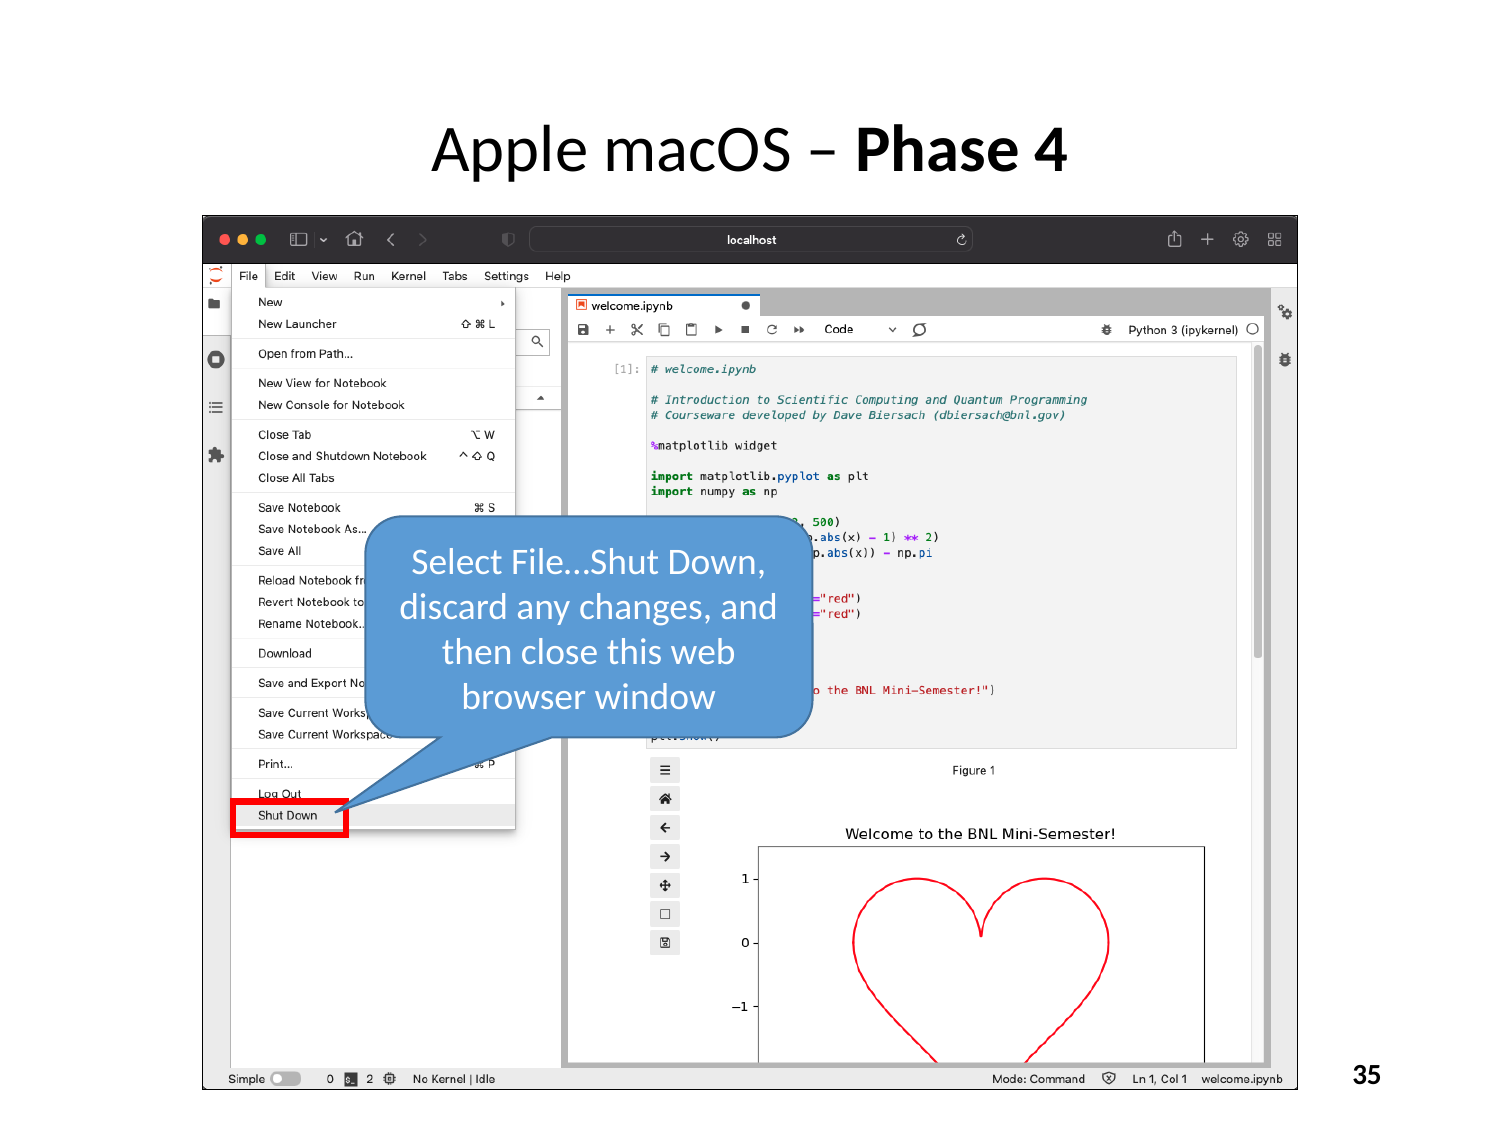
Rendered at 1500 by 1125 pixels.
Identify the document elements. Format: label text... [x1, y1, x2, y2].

picture [202, 215, 1298, 1090]
slide_number 35 [1059, 1042, 1397, 1103]
title Apple macOS – Phase 4 [103, 59, 1397, 241]
